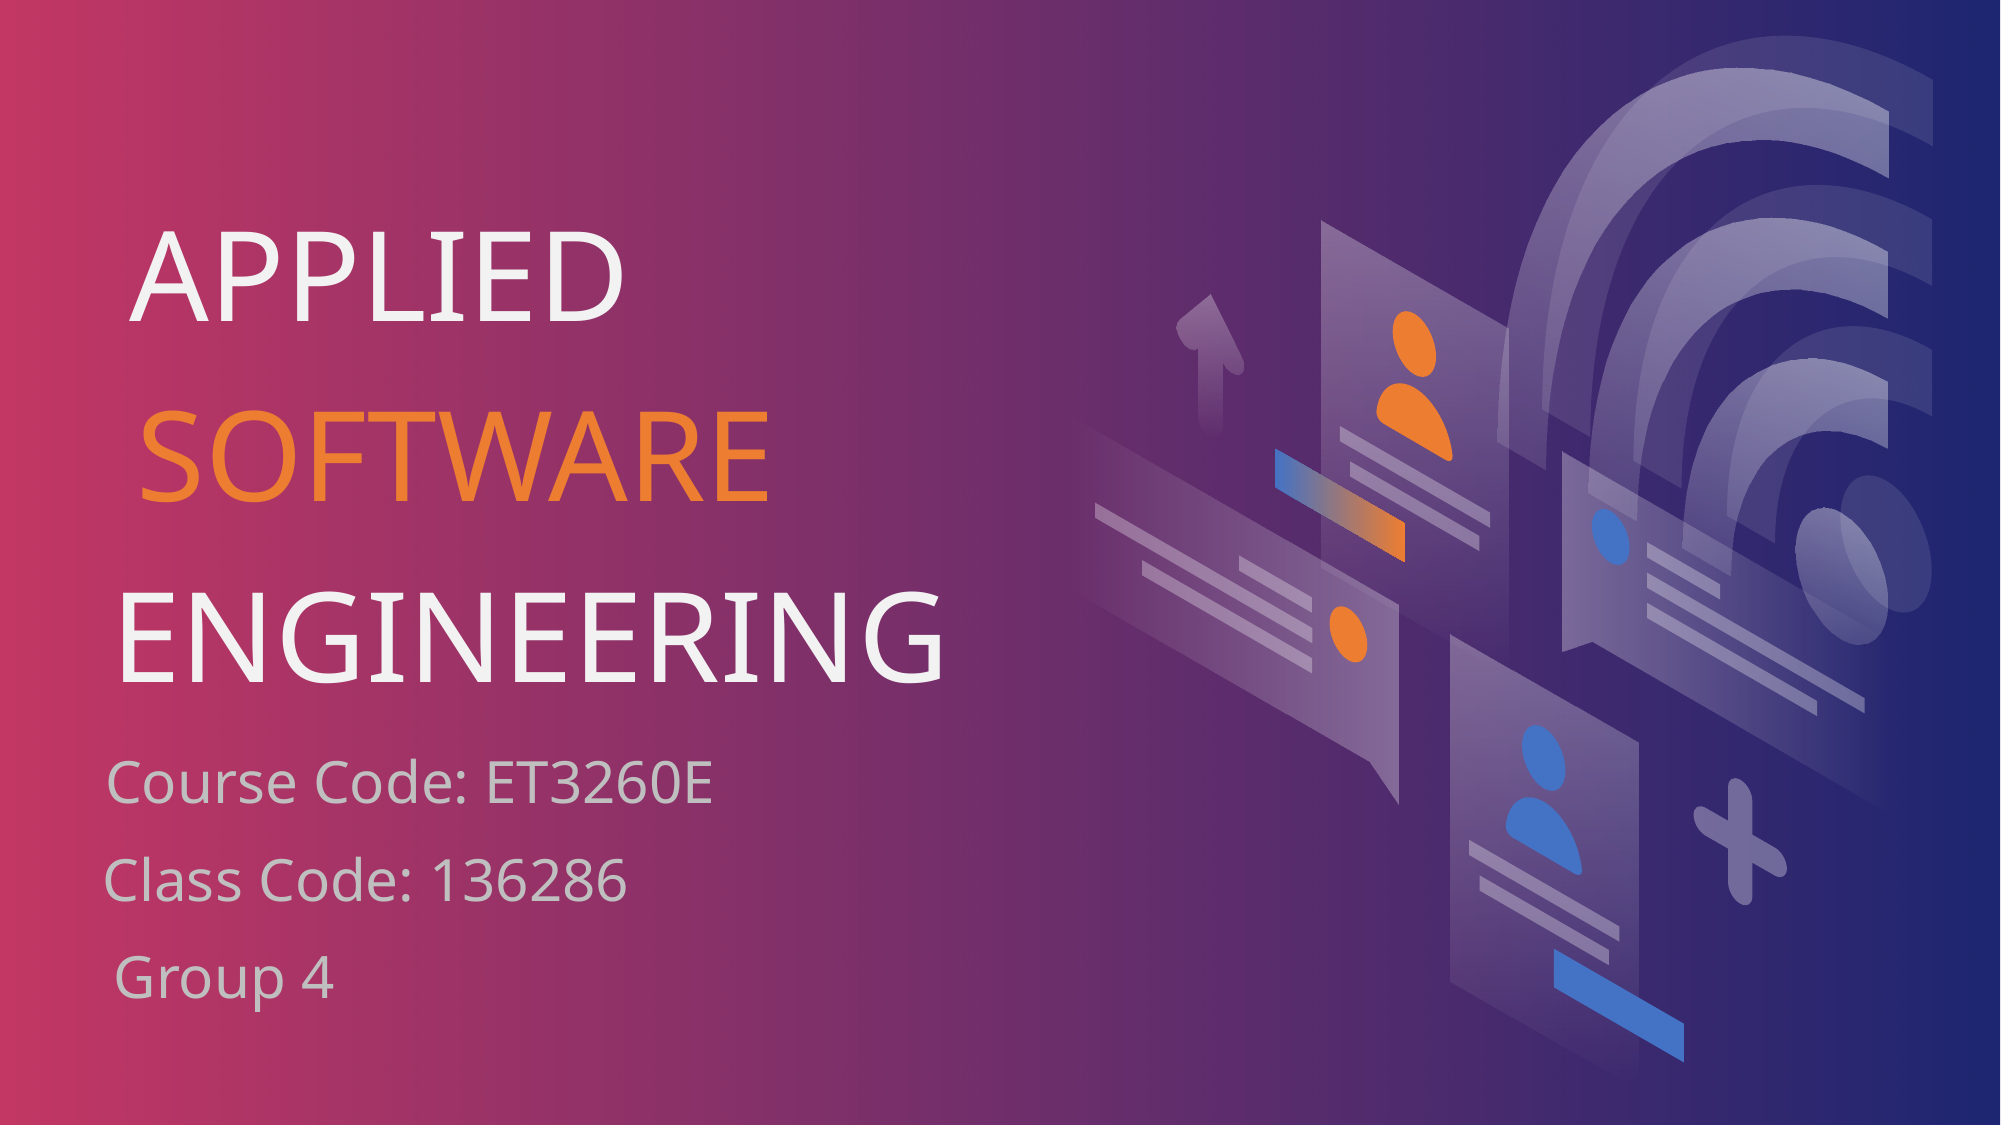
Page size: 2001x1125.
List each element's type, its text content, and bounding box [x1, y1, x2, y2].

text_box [111, 188, 949, 717]
text_box Course Code: ET3260E [90, 737, 730, 823]
picture [0, 0, 2001, 1125]
text_box Class Code: 136286 [87, 835, 644, 921]
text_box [1065, 35, 1933, 1090]
text_box Group 4 [98, 933, 350, 1018]
